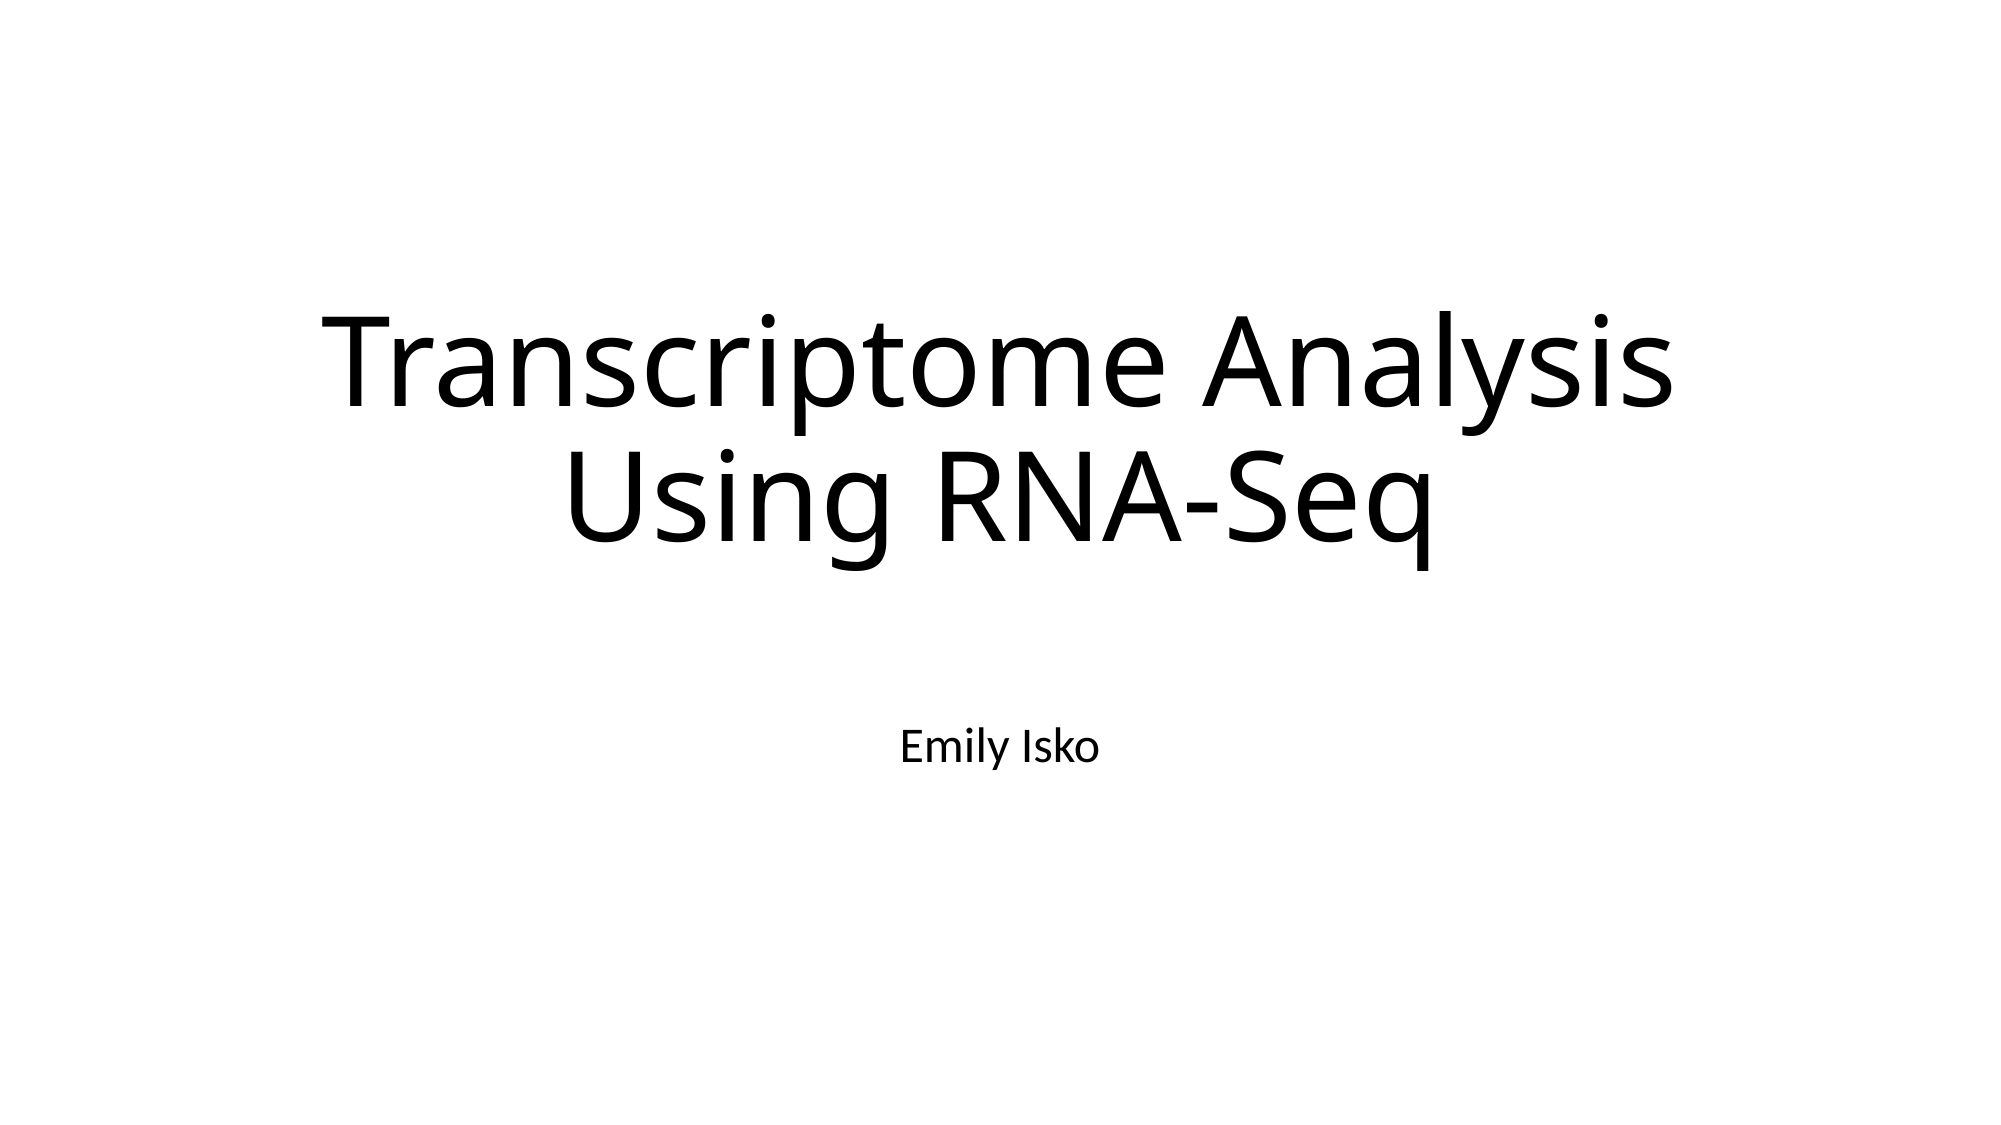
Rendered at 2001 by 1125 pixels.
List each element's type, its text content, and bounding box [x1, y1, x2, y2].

subtitle Emily Isko [249, 711, 1750, 983]
title Transcriptome Analysis Using RNA-Seq [249, 184, 1750, 576]
